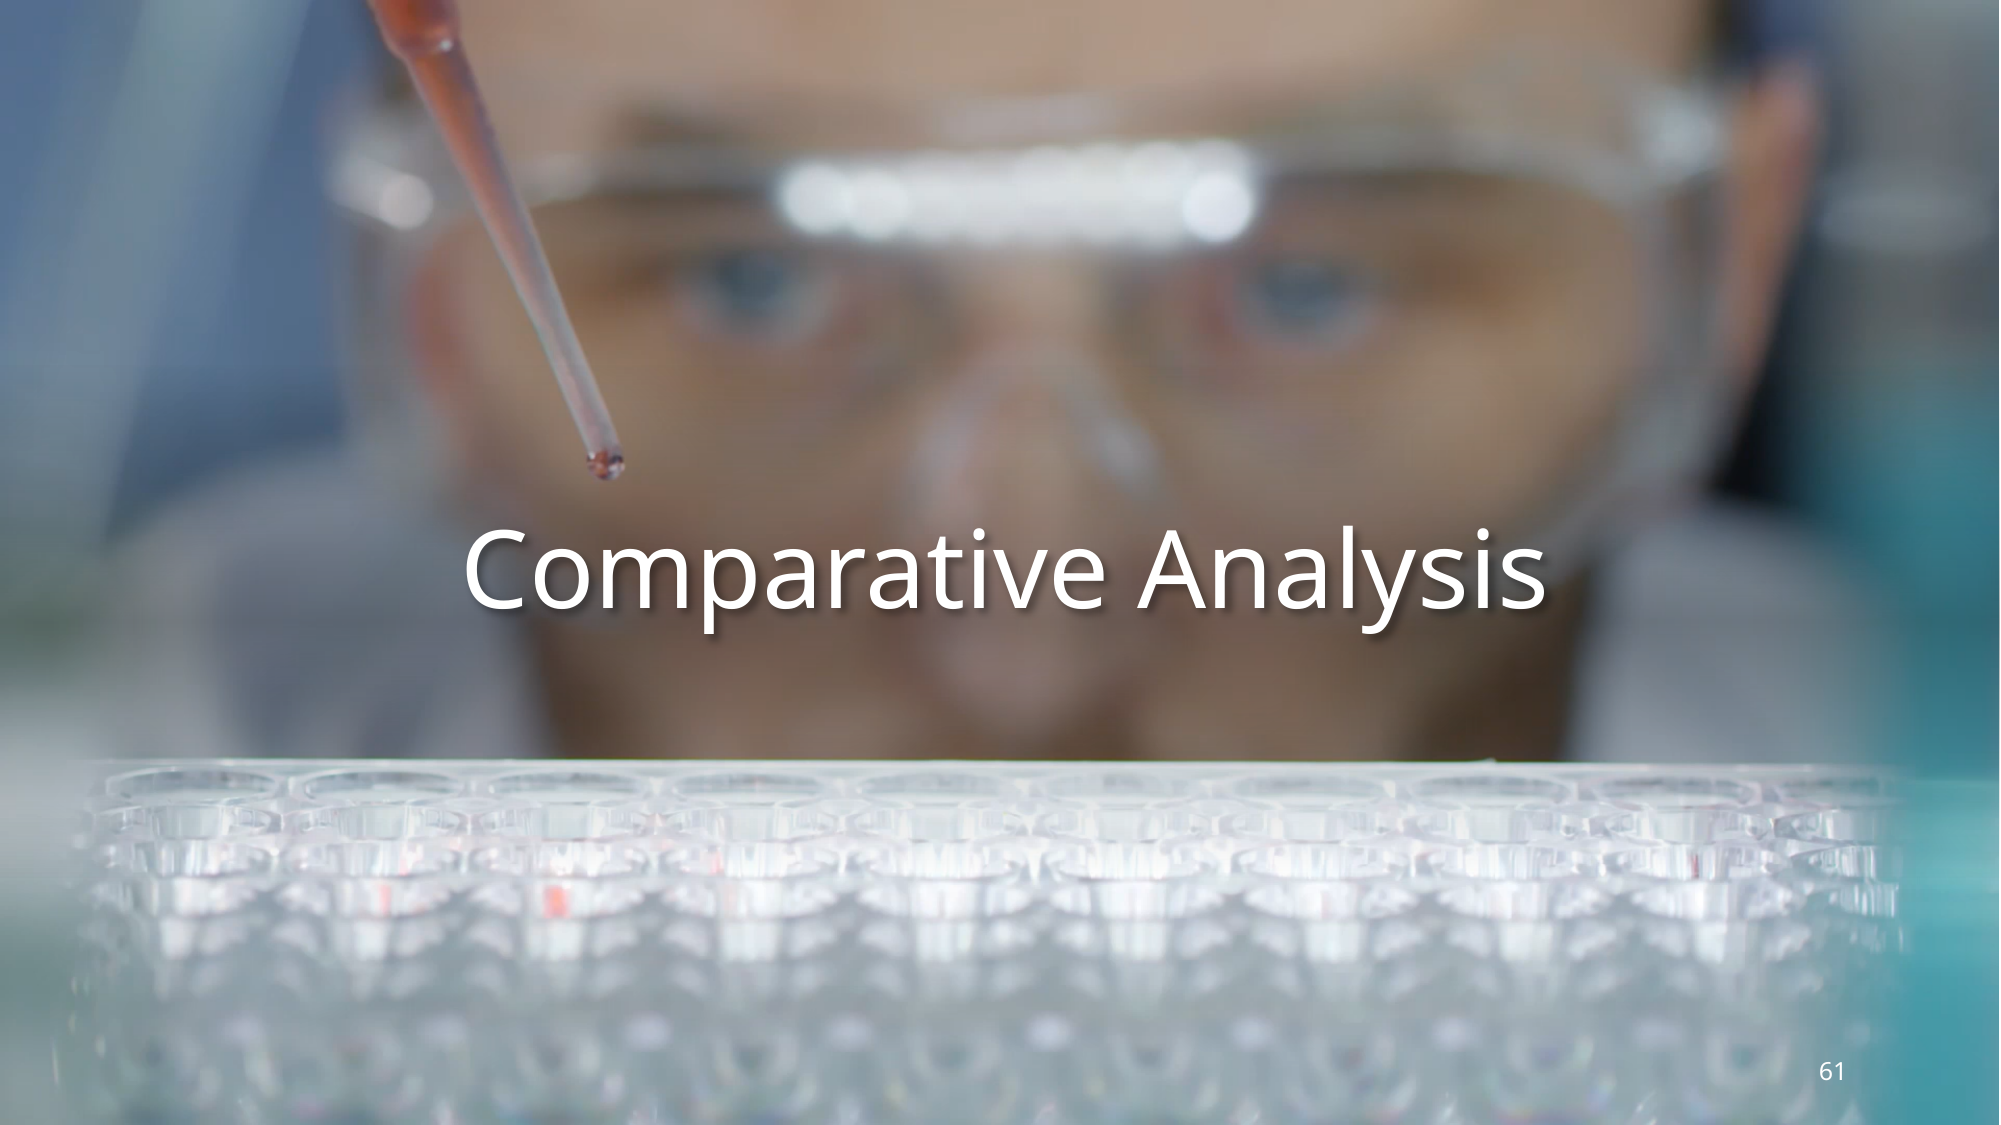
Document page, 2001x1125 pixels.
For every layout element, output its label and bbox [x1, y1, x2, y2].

text_box [0, 0, 2000, 1125]
